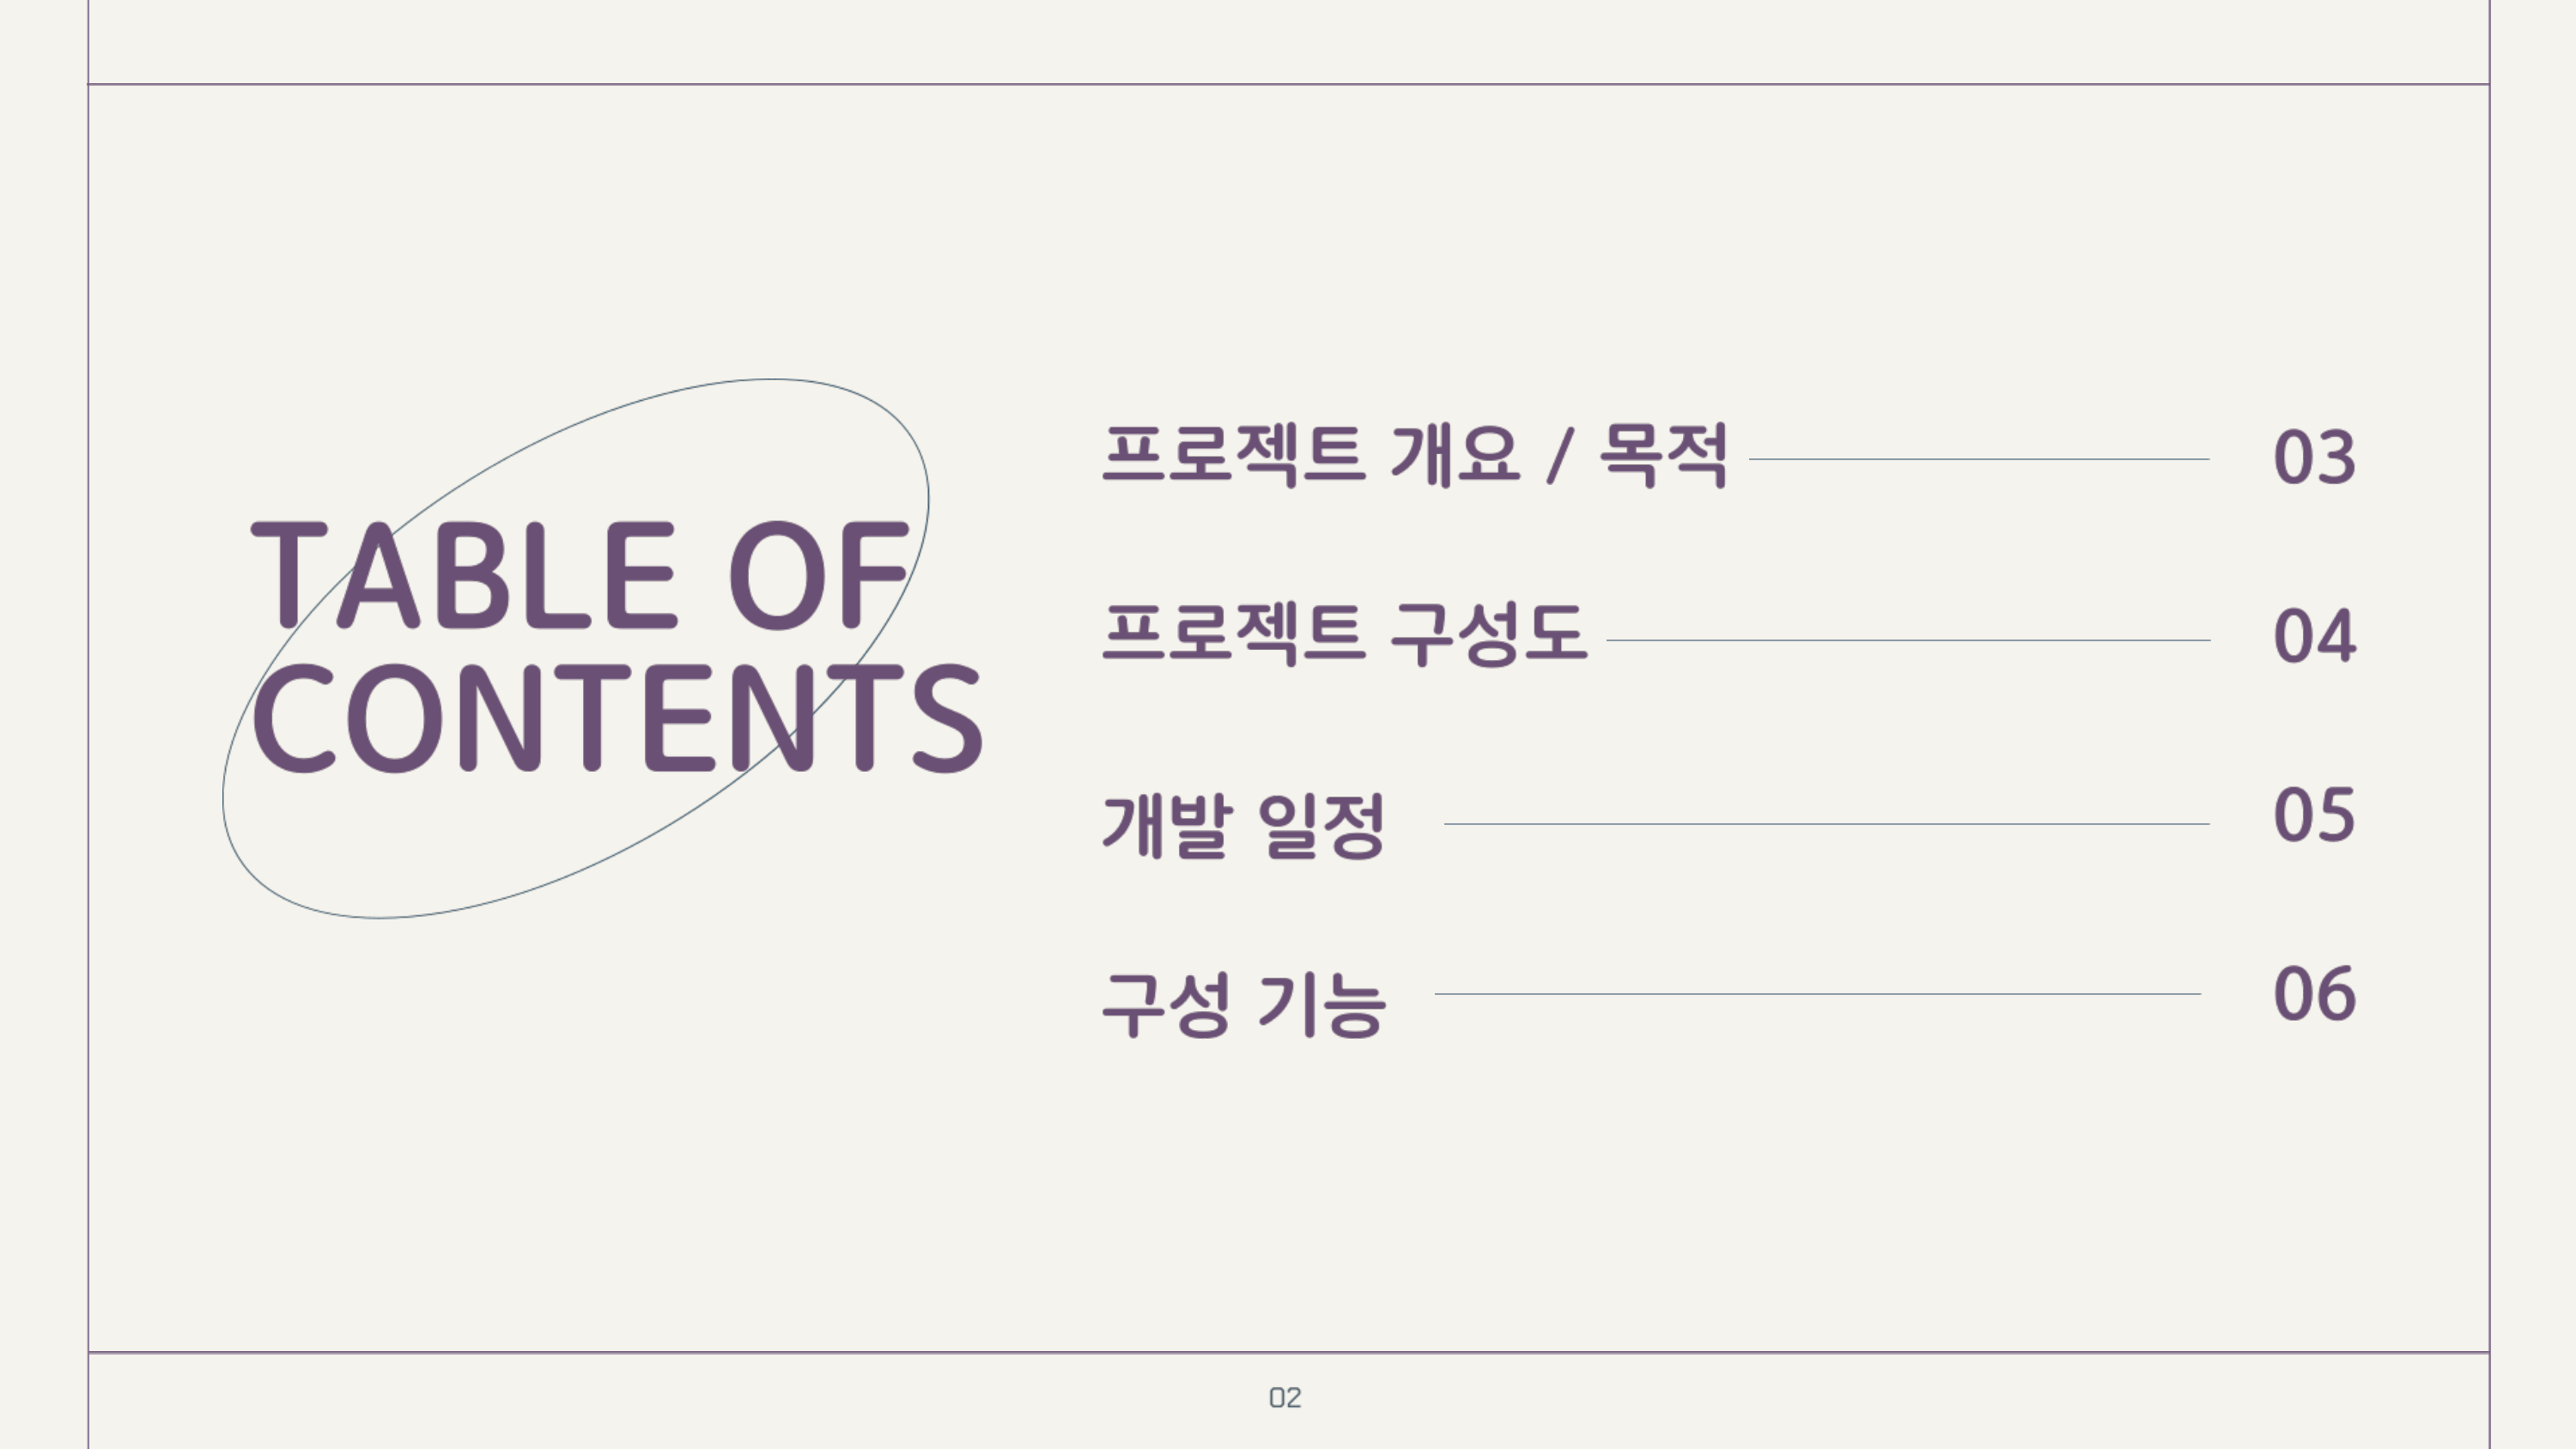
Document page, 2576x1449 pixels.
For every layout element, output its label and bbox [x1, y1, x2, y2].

text_box [222, 379, 931, 467]
picture [86, 1373, 1316, 1430]
picture [227, 463, 1047, 839]
picture [1090, 399, 1759, 1072]
text_box [87, 0, 2491, 1449]
text_box [222, 840, 931, 919]
picture [2243, 401, 2390, 1054]
